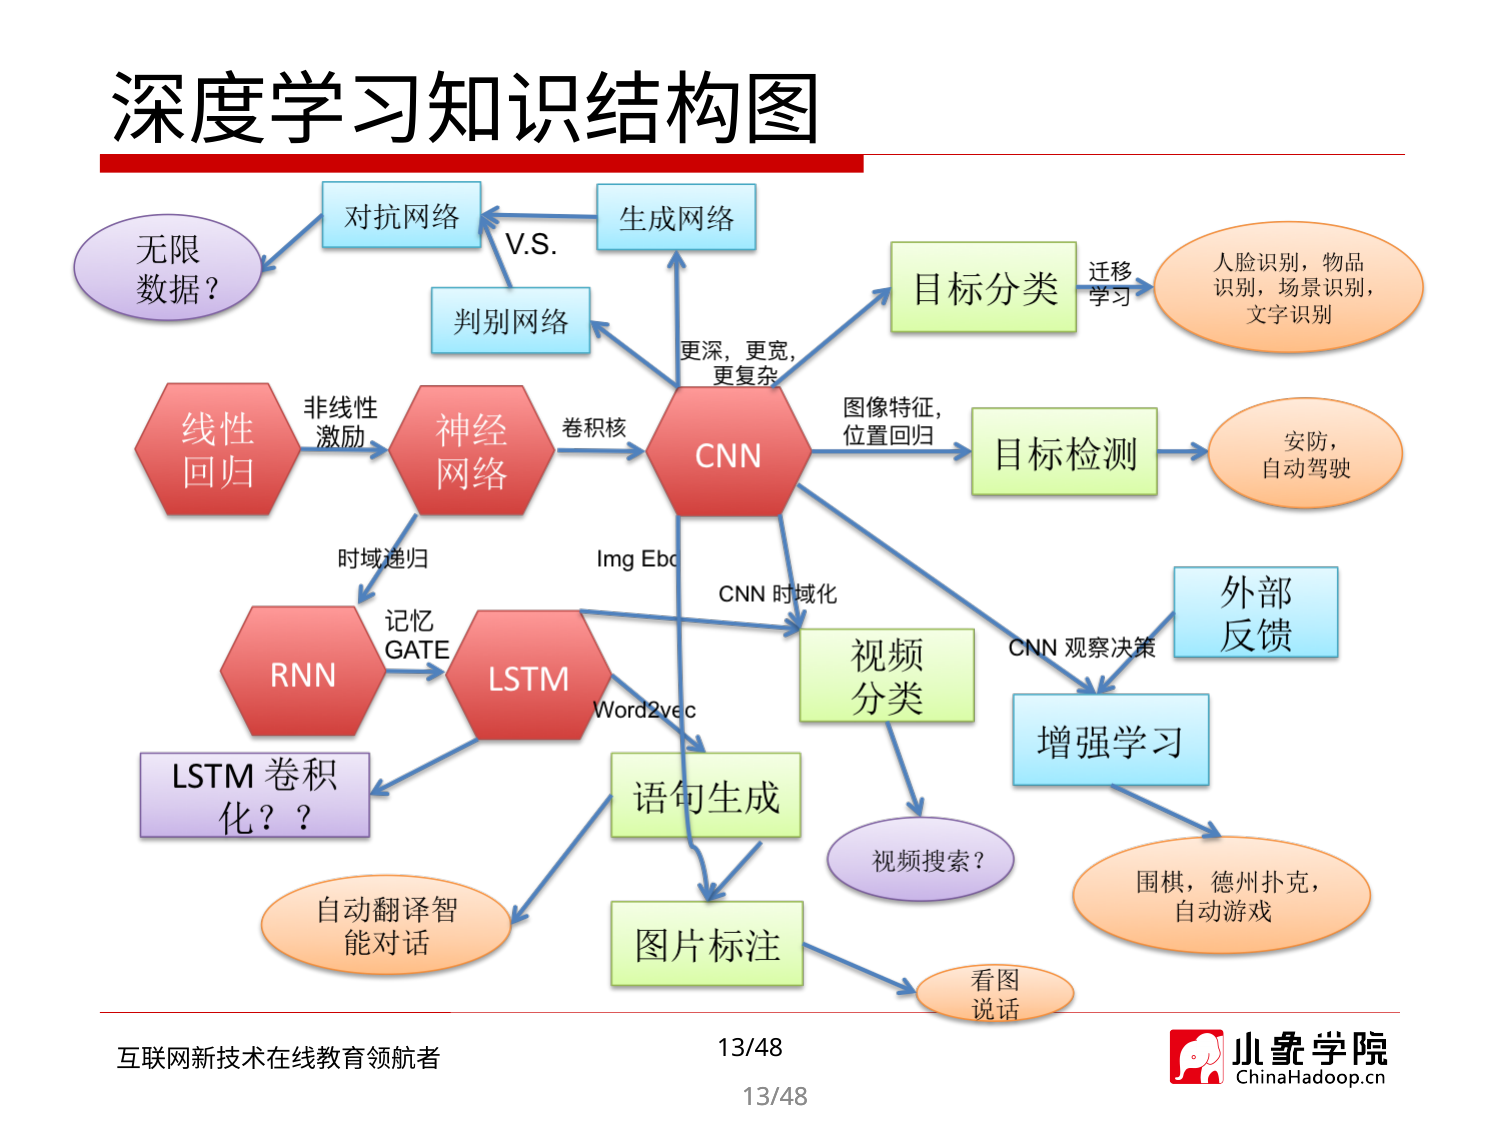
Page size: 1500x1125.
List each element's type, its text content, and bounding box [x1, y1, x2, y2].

text_box 13/48 [537, 1067, 1013, 1125]
title 深度学习知识结构图 [94, 50, 1407, 161]
text_box [99, 70, 1450, 258]
picture [0, 0, 1500, 1125]
footer 13/48 [512, 1043, 988, 1103]
